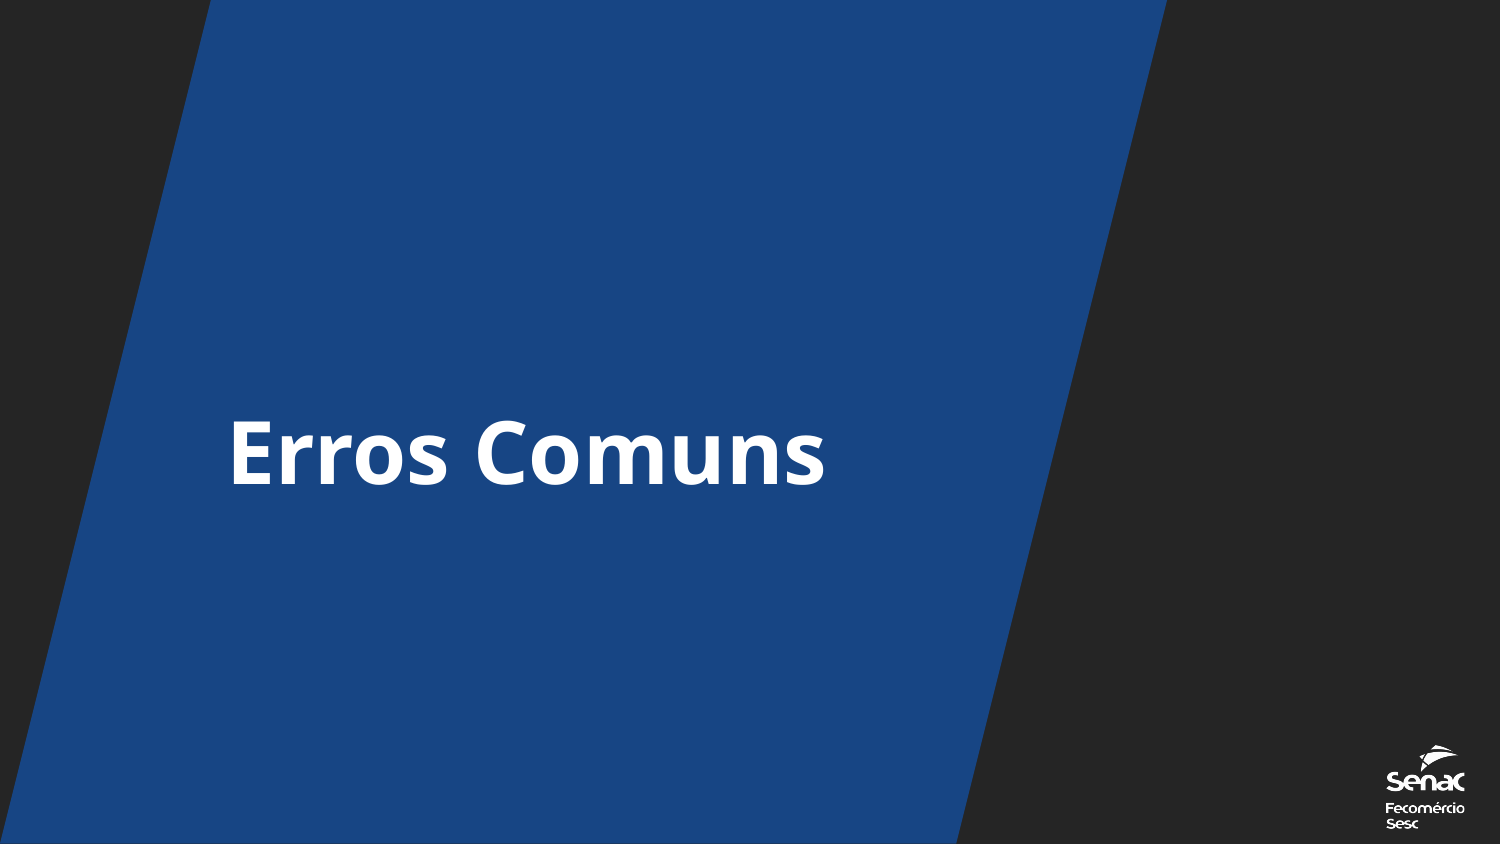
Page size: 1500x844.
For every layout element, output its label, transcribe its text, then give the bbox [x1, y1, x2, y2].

picture [1386, 745, 1465, 829]
title Erros Comuns [210, 75, 988, 517]
